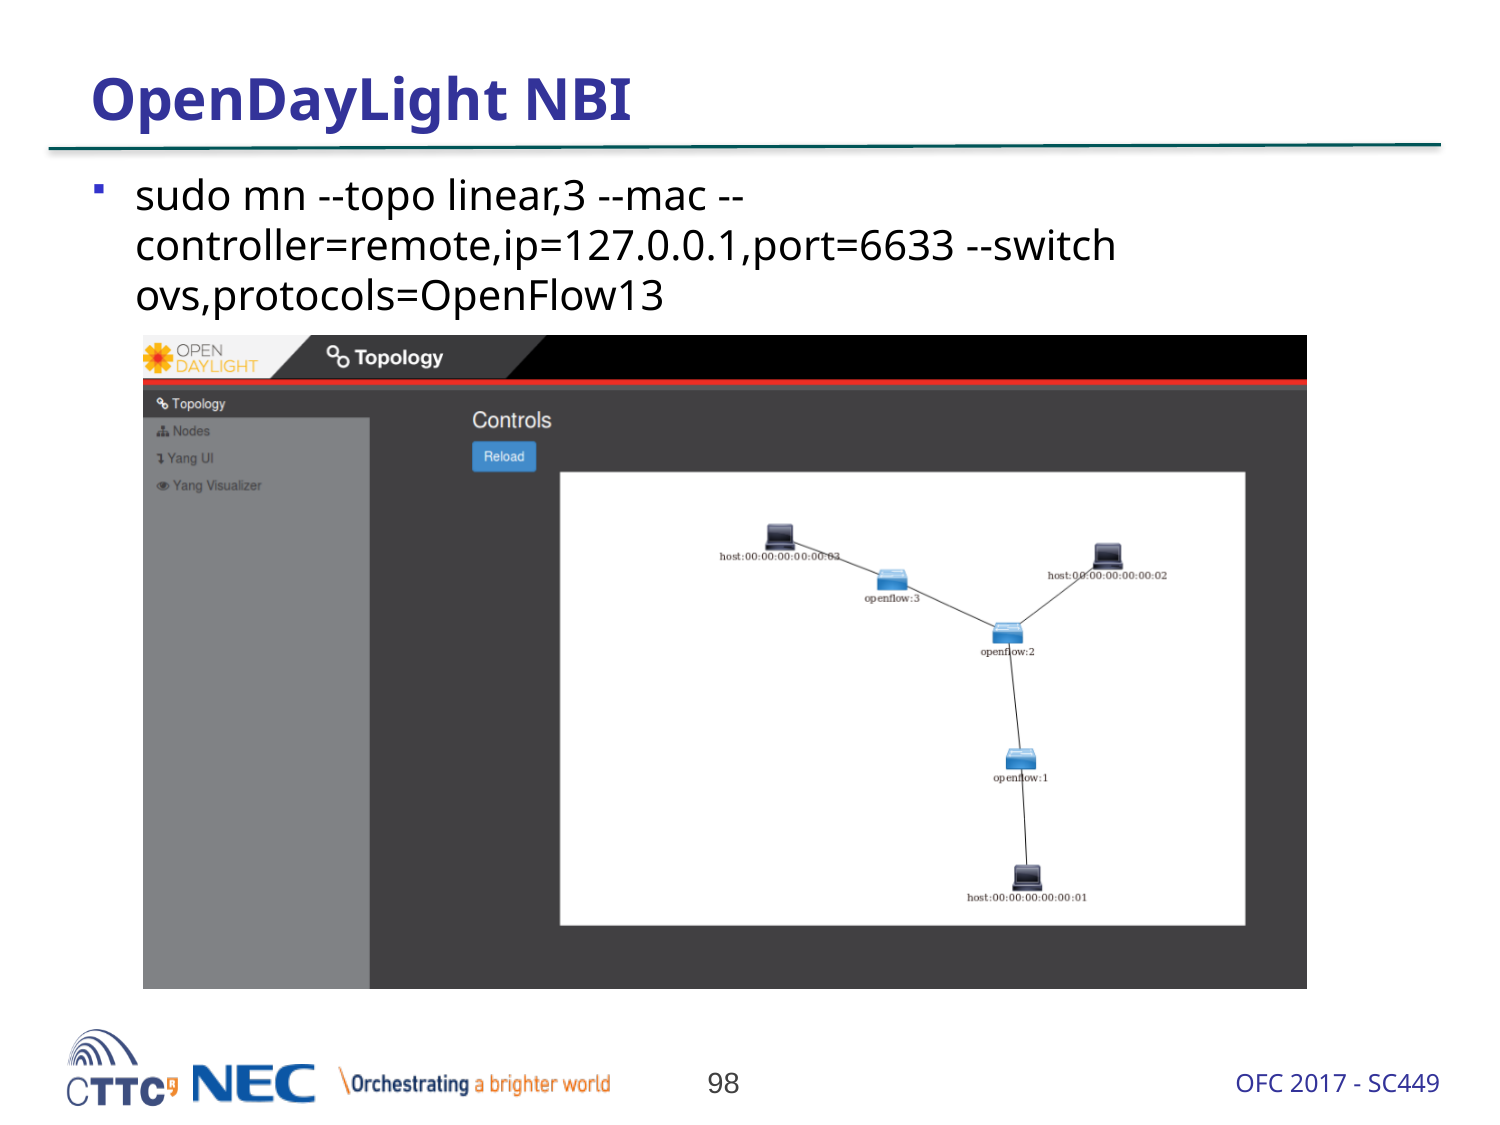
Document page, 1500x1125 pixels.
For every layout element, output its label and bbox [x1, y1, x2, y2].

picture [143, 335, 1307, 989]
footer [1220, 1060, 1491, 1102]
picture [193, 1064, 611, 1104]
list [74, 160, 1426, 1024]
slide_number [651, 1057, 797, 1118]
title [74, 57, 1426, 141]
picture [64, 1027, 180, 1110]
